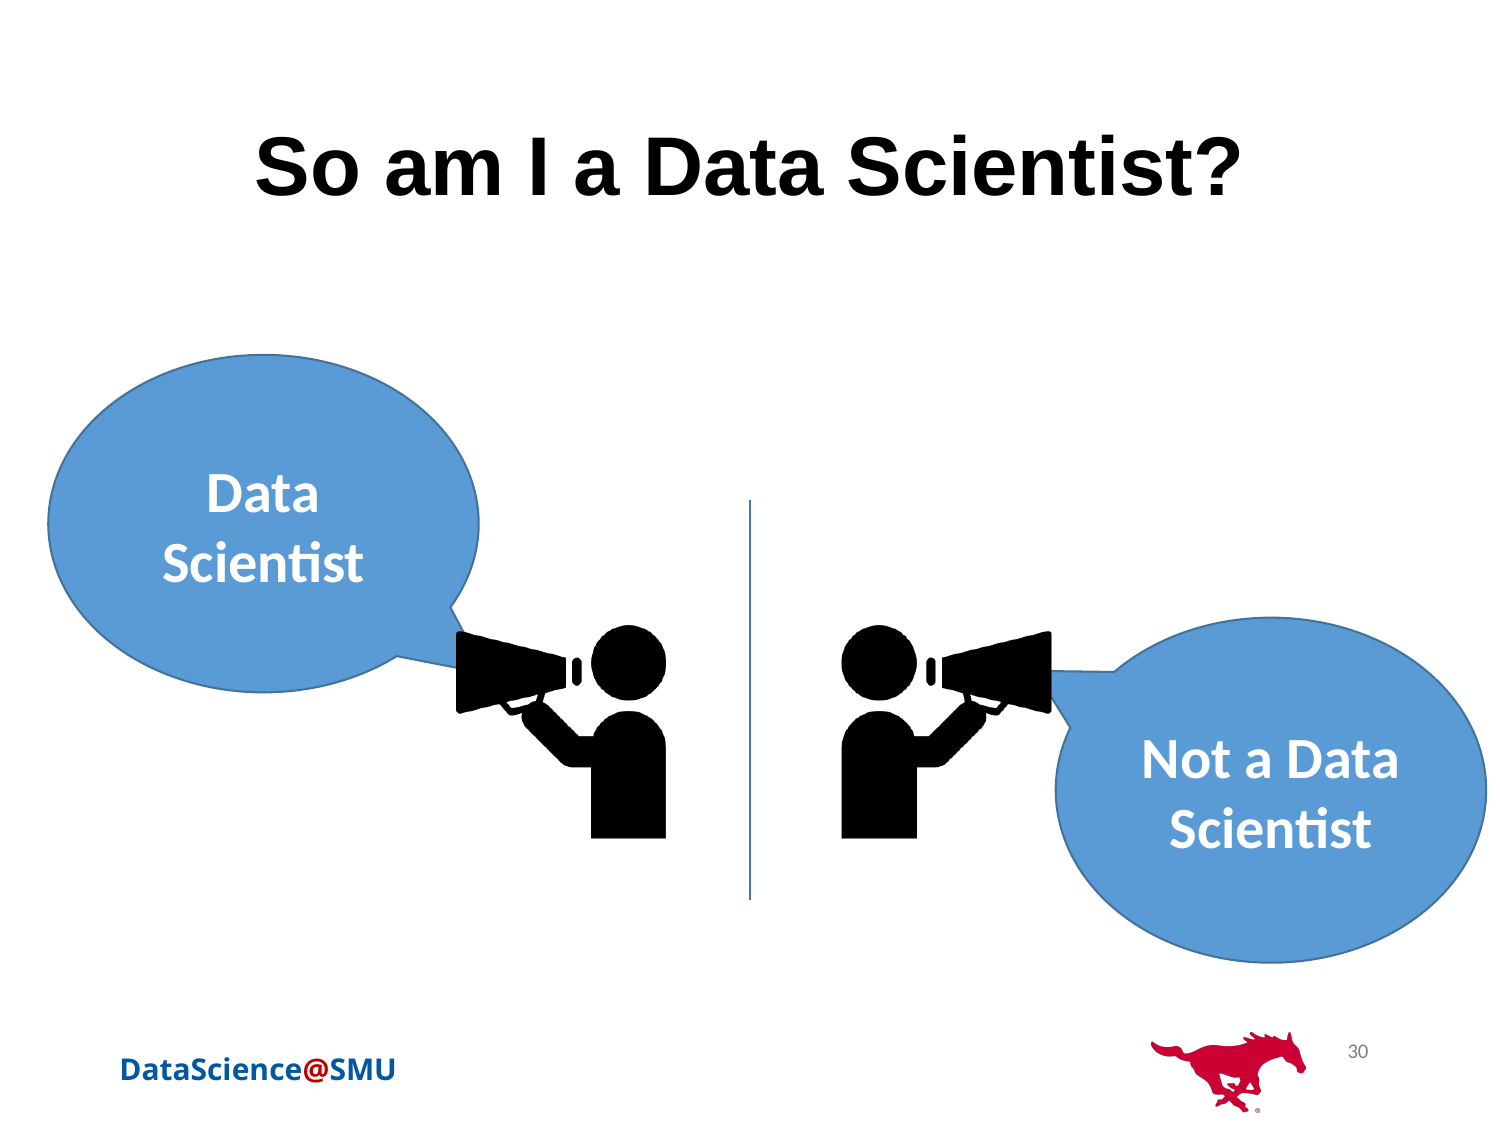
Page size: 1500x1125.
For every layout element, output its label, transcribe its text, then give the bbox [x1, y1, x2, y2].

title So am I a Data Scientist? [103, 59, 1397, 278]
text_box Not a Data Scientist [1087, 616, 1488, 964]
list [794, 581, 1095, 882]
text_box Data Scientist [47, 353, 480, 694]
slide_number 30 [1271, 1020, 1384, 1080]
picture [411, 581, 713, 882]
picture [1151, 1032, 1306, 1113]
